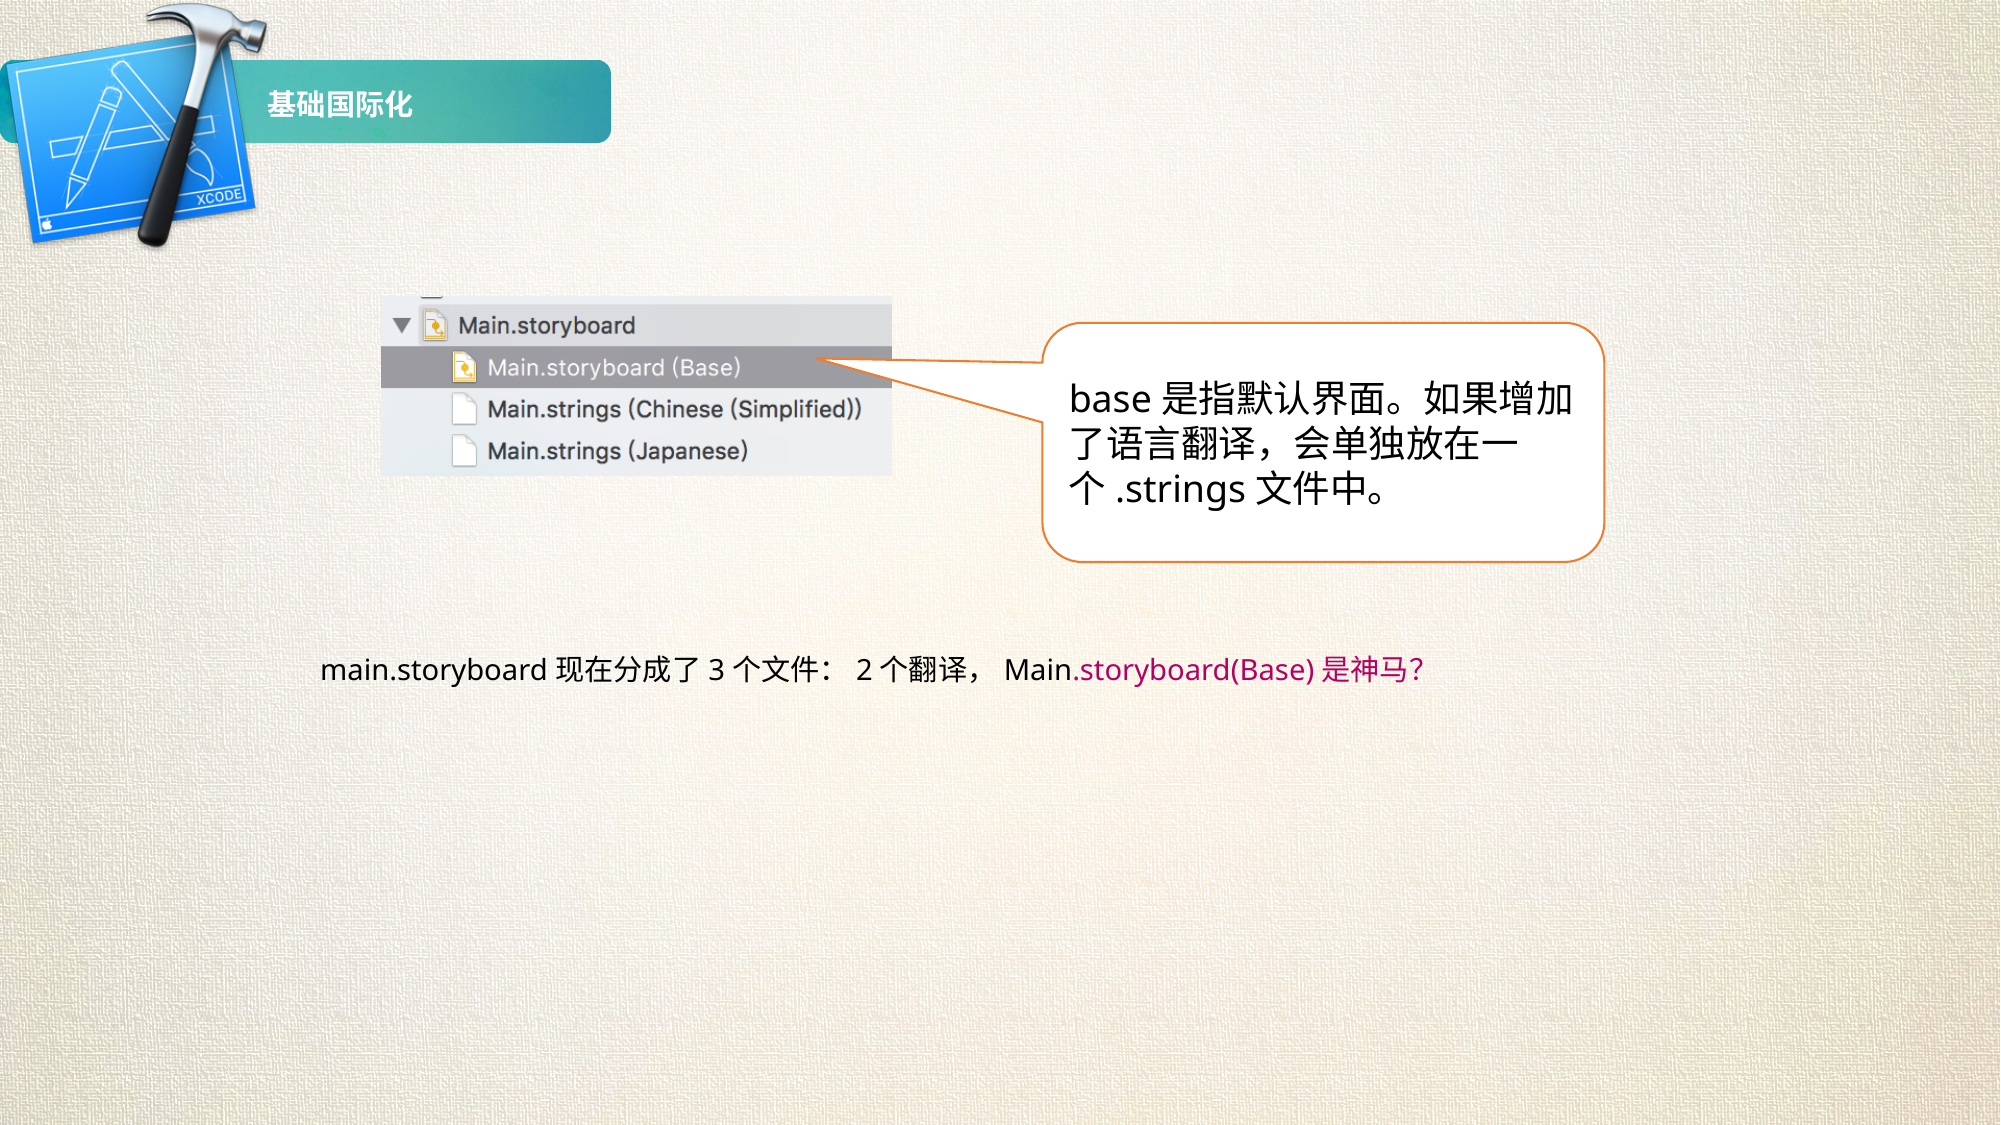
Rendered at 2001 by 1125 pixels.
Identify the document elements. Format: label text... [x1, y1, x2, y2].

text_box base是指默认界面。如果增加了语言翻译，会单独放在一个.strings文件中。 [892, 321, 1606, 564]
text_box main.storyboard现在分成了3个文件：2个翻译，Main.storyboard(Base)是神马？ [305, 643, 1540, 694]
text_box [272, 78, 612, 170]
picture [0, 0, 2000, 1125]
text_box [272, 59, 613, 130]
